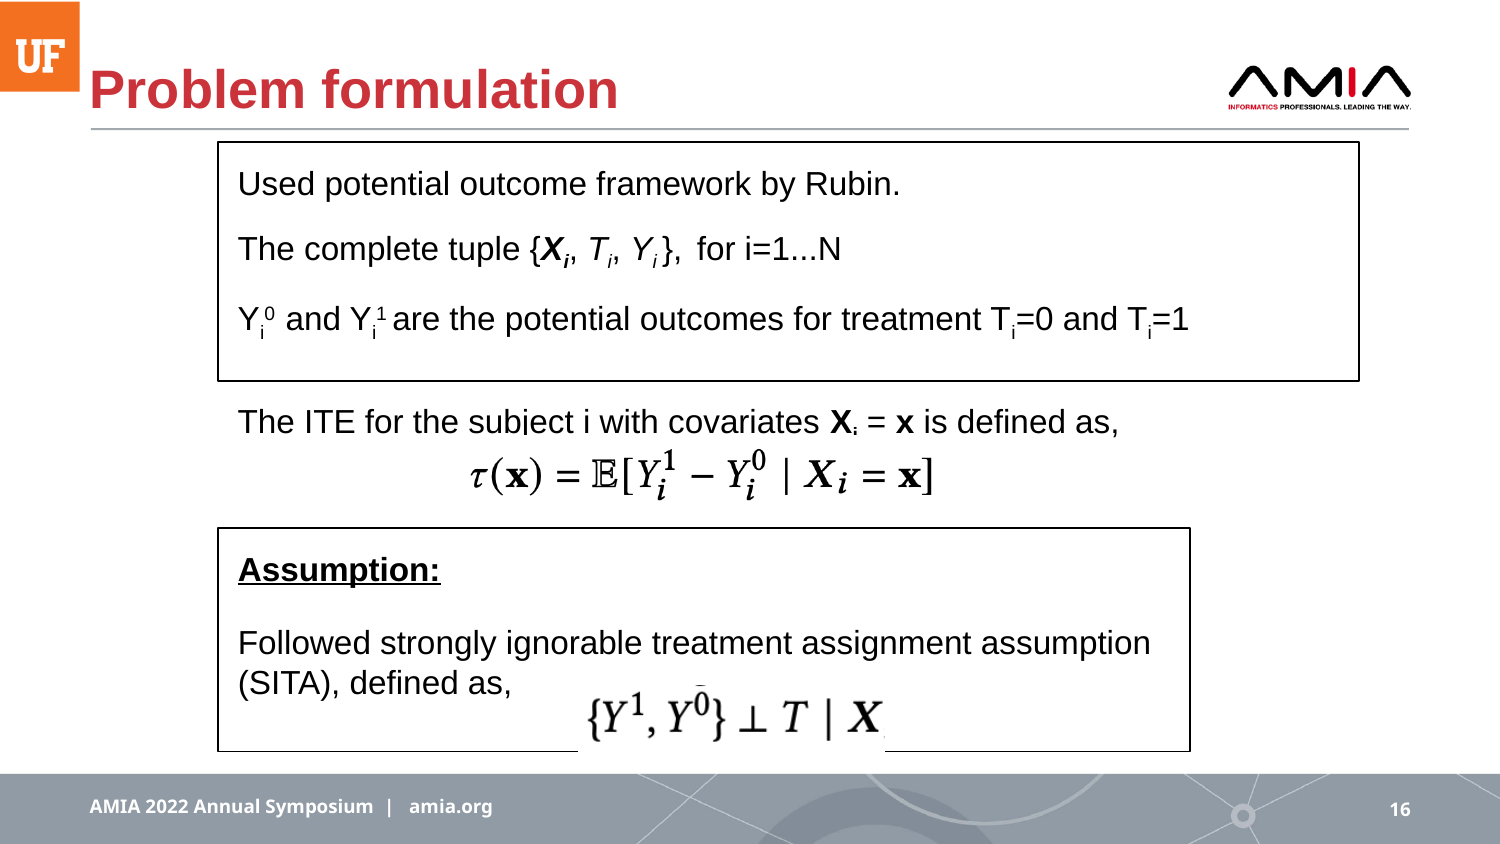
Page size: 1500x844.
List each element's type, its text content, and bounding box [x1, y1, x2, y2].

footer AMIA 2022 Annual Symposium | amia.org [89, 798, 915, 816]
text_box Used potential outcome framework by Rubin. The complete tuple {Xi, Ti, Yi }, for i=1...N Yi0 and Yi1 are the potential outcomes for treatment Ti=0 and Ti=1 [217, 142, 1359, 382]
title Problem formulation [89, 66, 1203, 119]
picture [0, 0, 1500, 844]
text_box The ITE for the subject i with covariates Xi = x is defined as, [217, 373, 1311, 454]
text_box Assumption: Followed strongly ignorable treatment assignment assumption (SITA), defined as, [217, 527, 1190, 752]
slide_number 16 [1098, 798, 1412, 822]
picture [16, 39, 65, 73]
text_box [0, 0, 82, 94]
